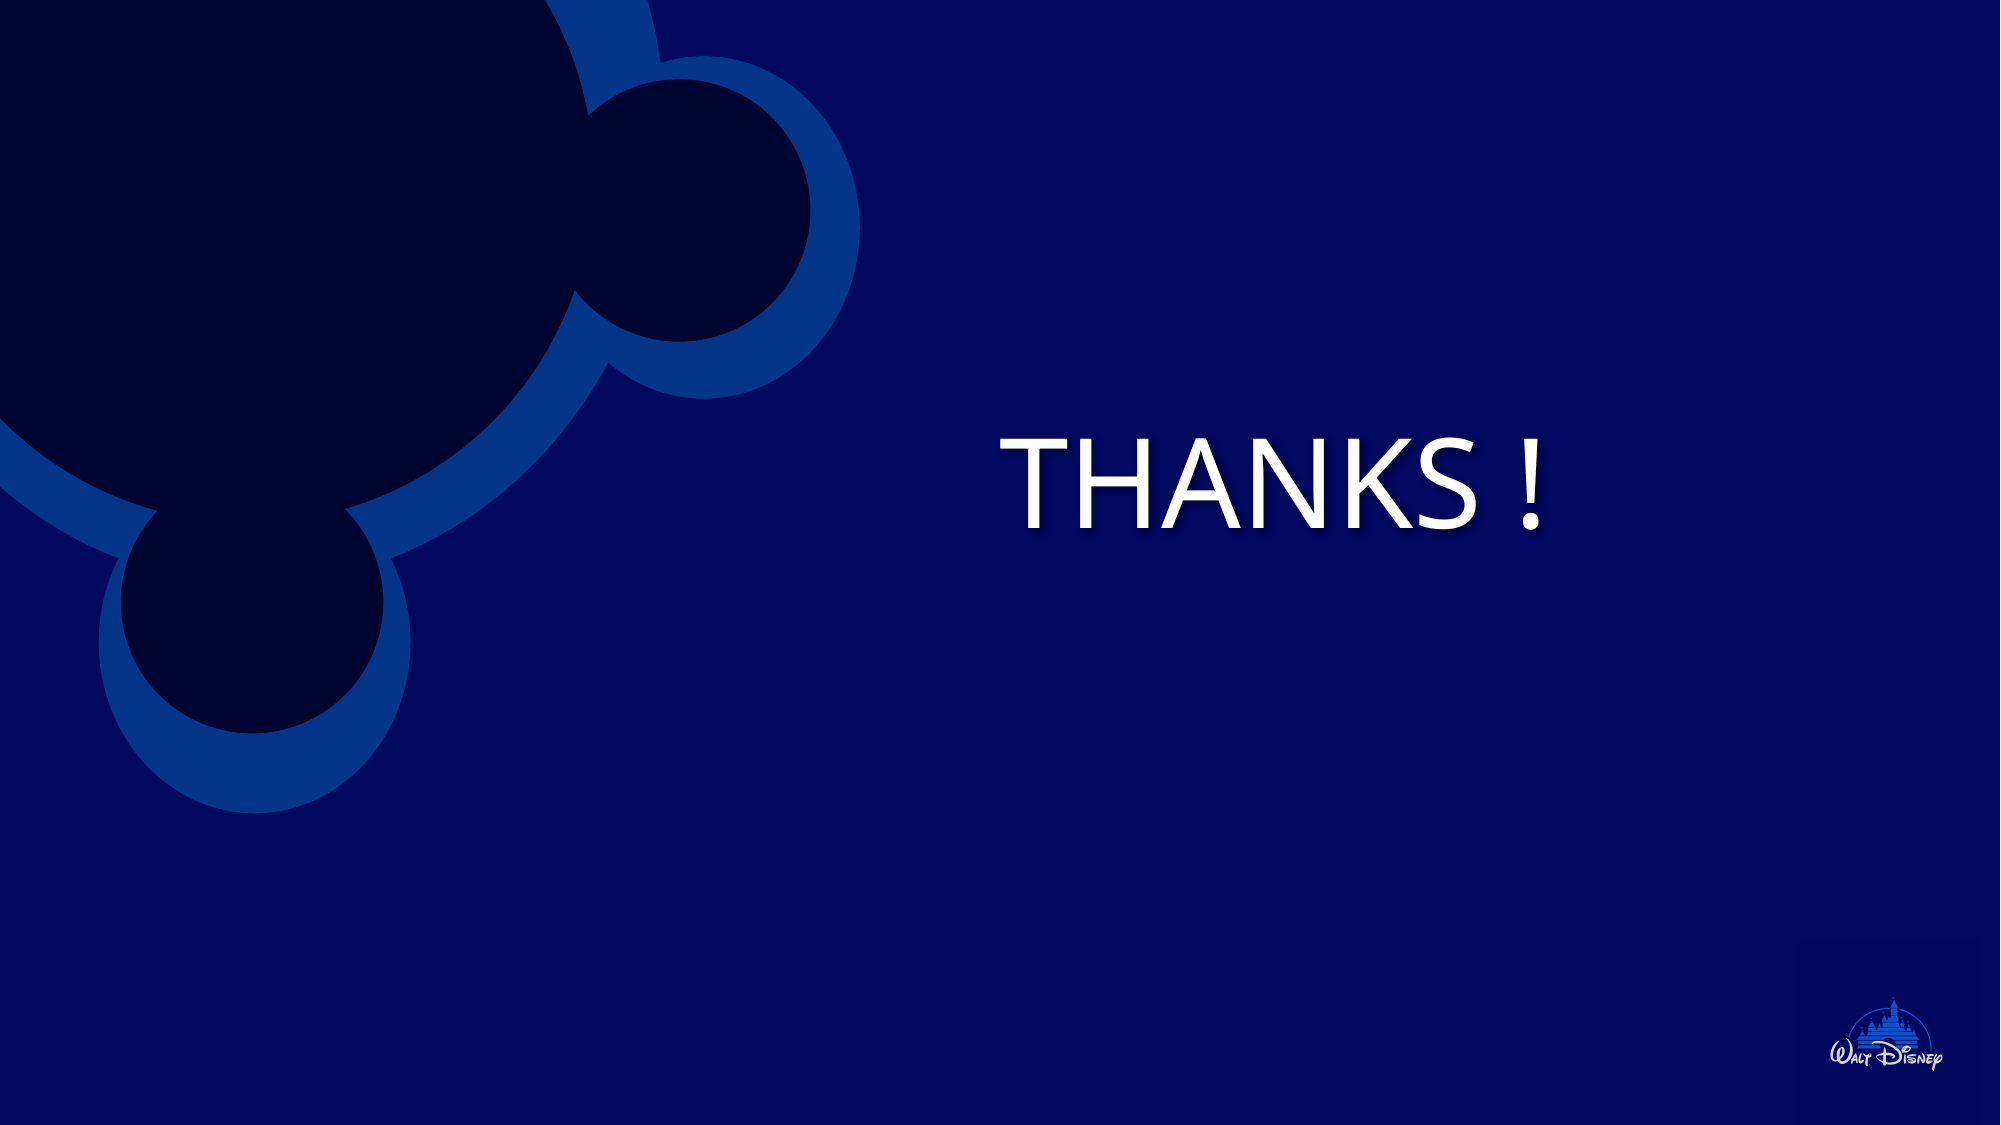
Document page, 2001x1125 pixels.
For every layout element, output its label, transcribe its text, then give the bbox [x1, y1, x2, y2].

text_box THANKS ! [984, 395, 1750, 561]
picture [1794, 938, 1981, 1125]
